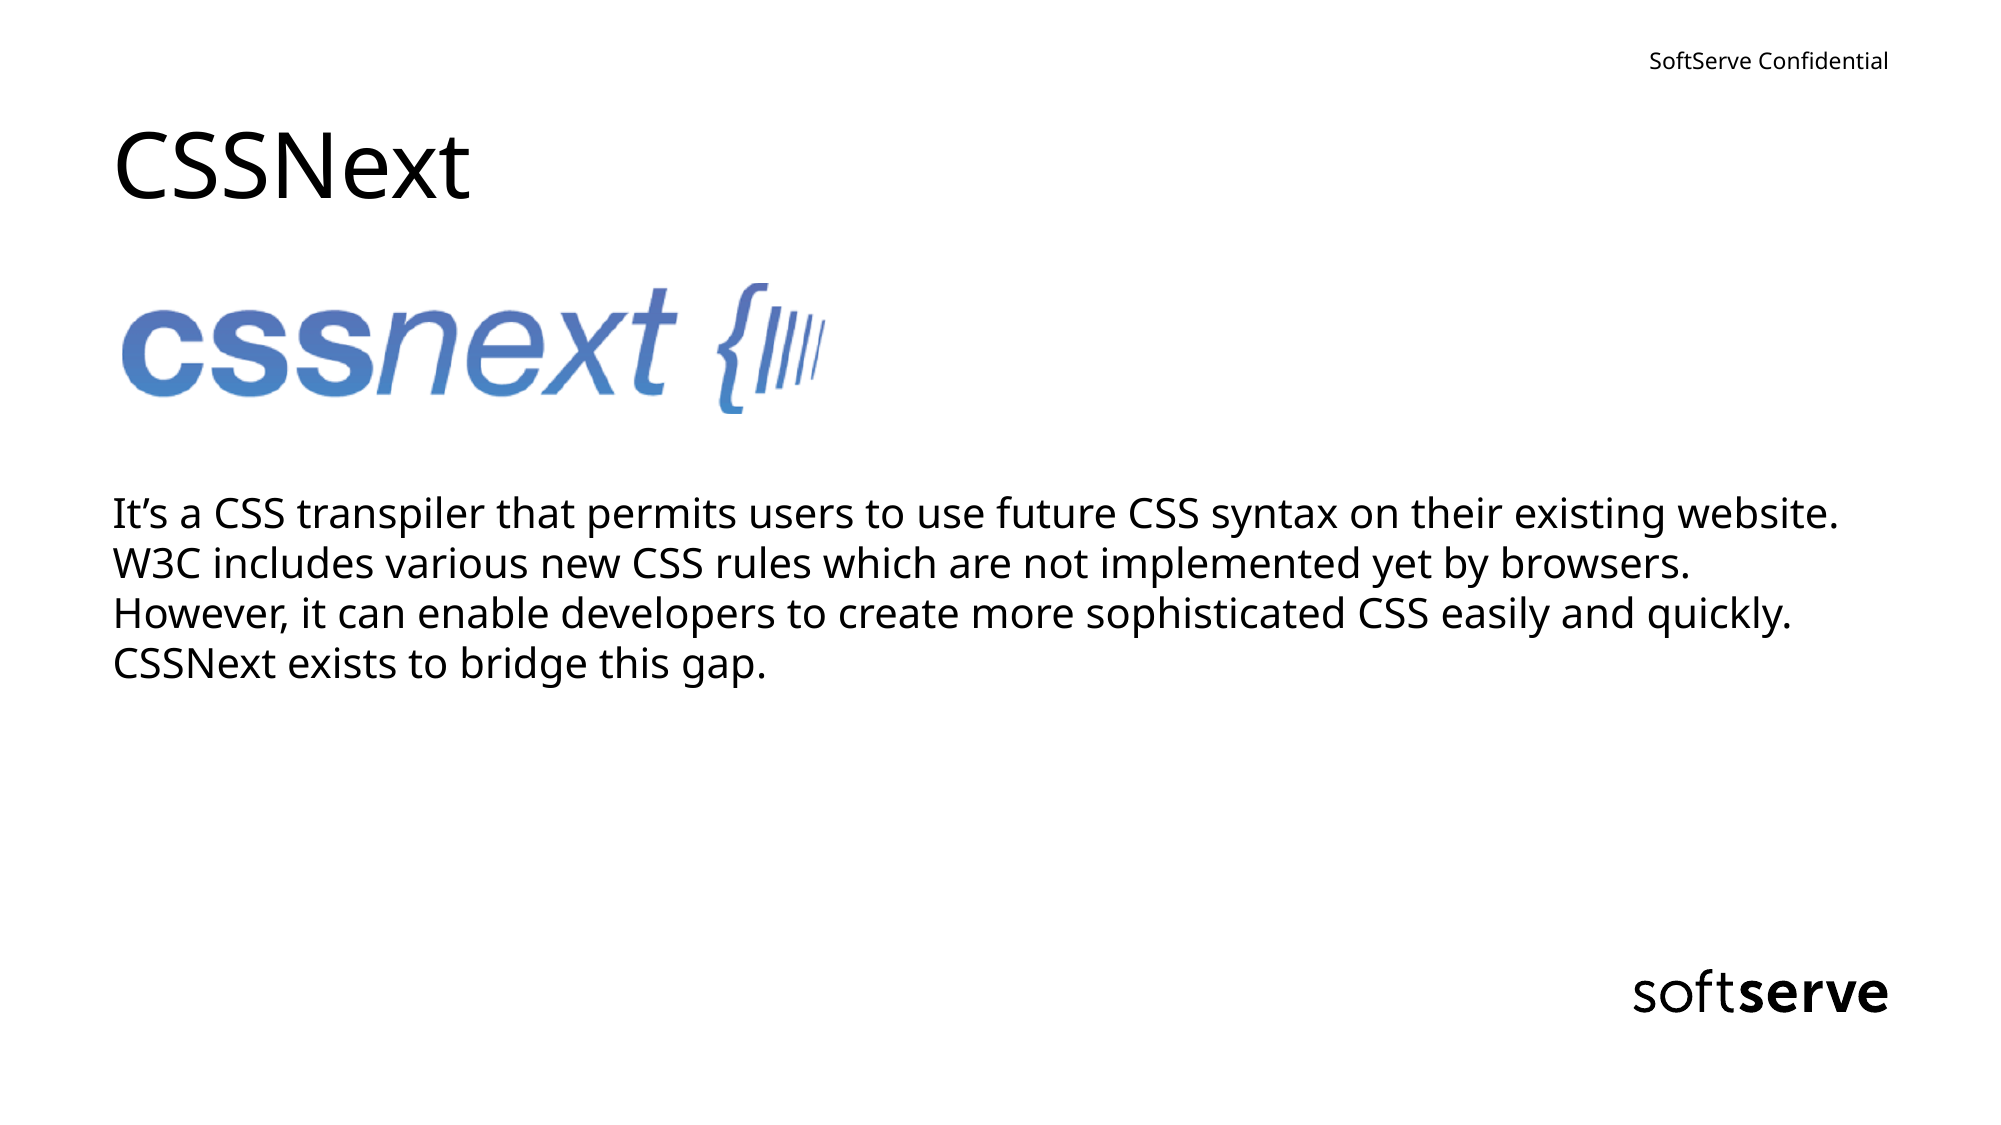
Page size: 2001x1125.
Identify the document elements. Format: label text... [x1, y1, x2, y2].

title CSSNext [112, 112, 1888, 225]
picture [121, 283, 826, 414]
list It’s a CSS transpiler that permits users to use future CSS syntax on their existing website. W3C includes various new CSS rules which are not implemented yet by browsers. However, it can enable developers to create more sophisticated CSS easily and quickly. CSSNext exists to bridge this gap. [112, 337, 1888, 900]
